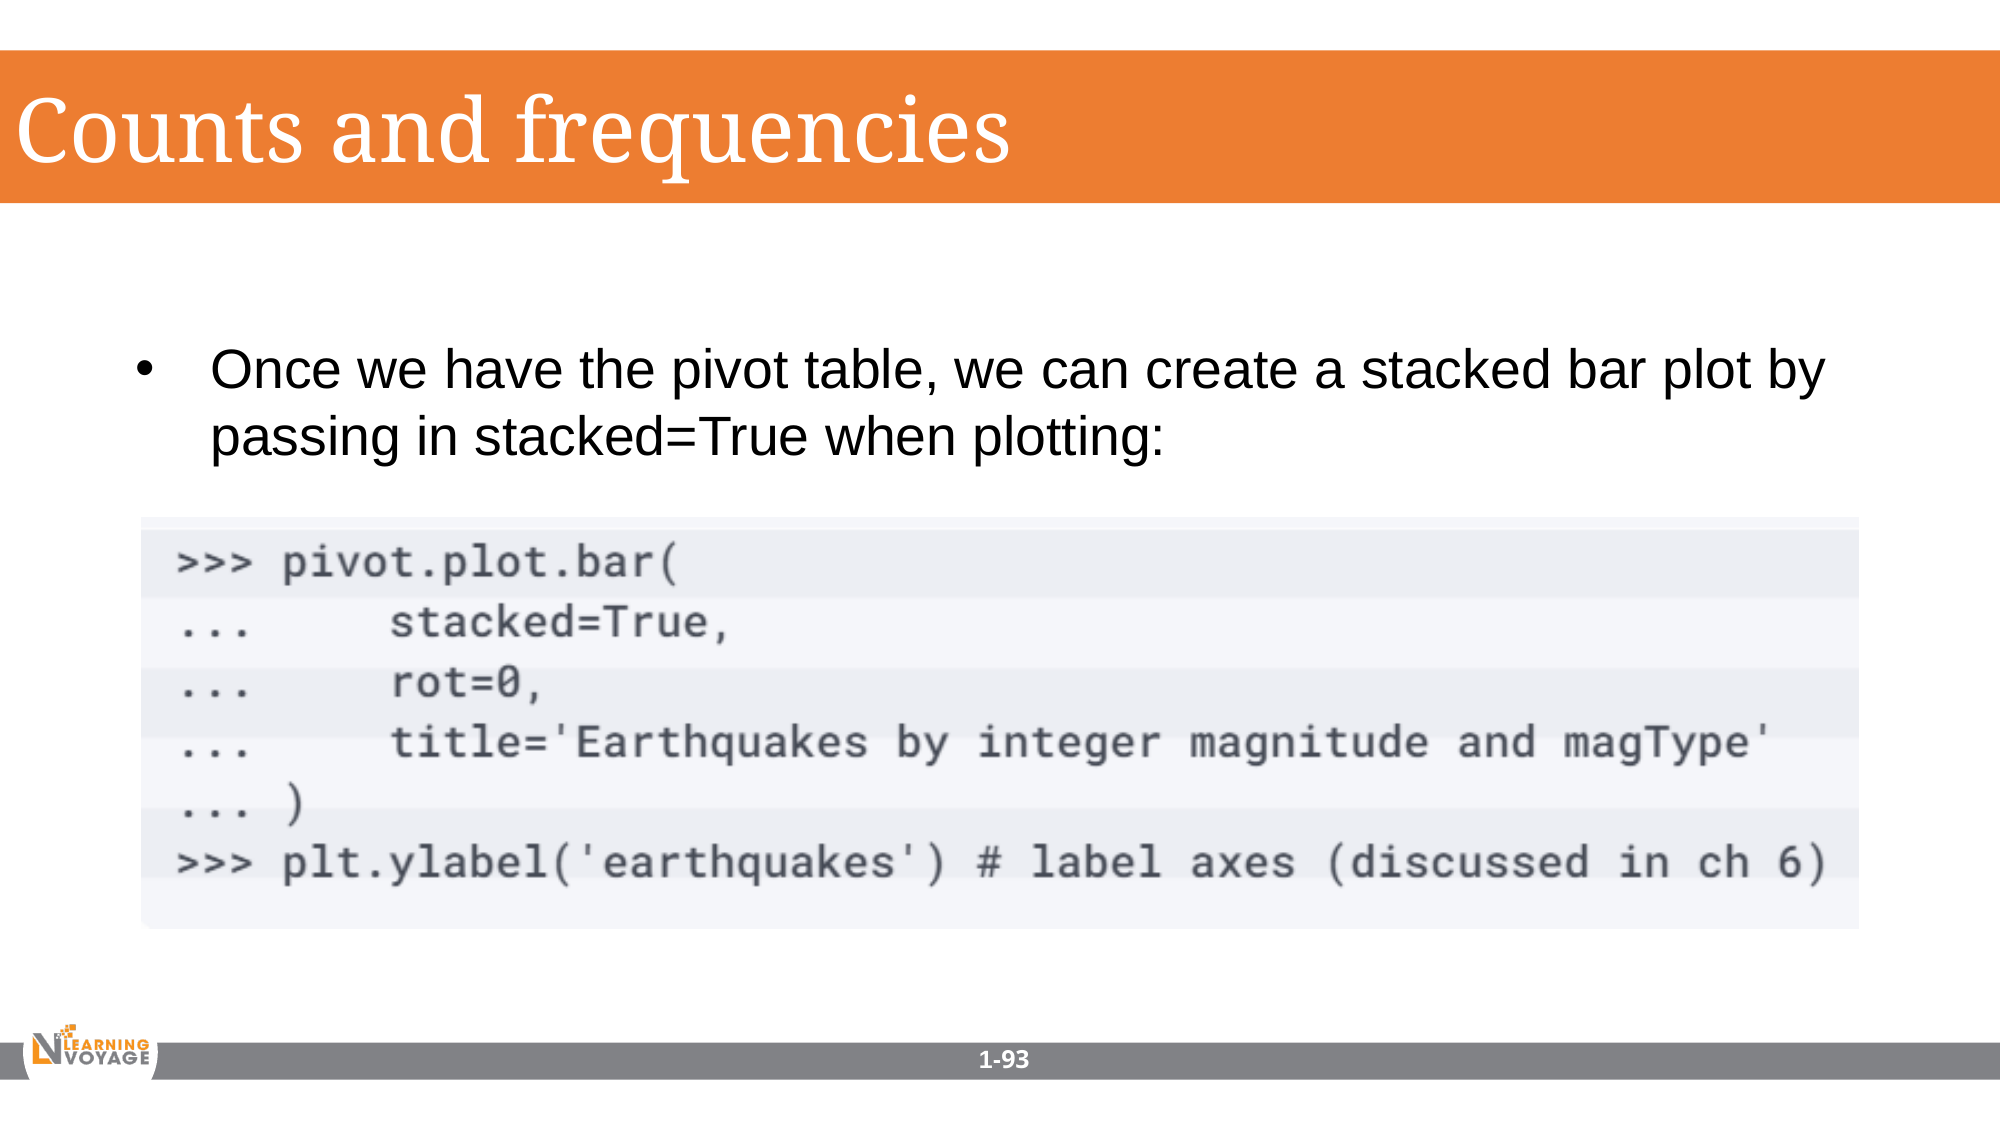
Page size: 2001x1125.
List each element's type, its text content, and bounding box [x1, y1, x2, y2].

text_box Counts and frequencies [0, 49, 2000, 204]
text_box Once we have the pivot table, we can create a stacked bar plot by passing in stacked=True when plotting: [135, 330, 1865, 467]
picture [141, 517, 1859, 929]
picture [0, 942, 192, 1125]
slide_number 1-93 [923, 1026, 1045, 1095]
